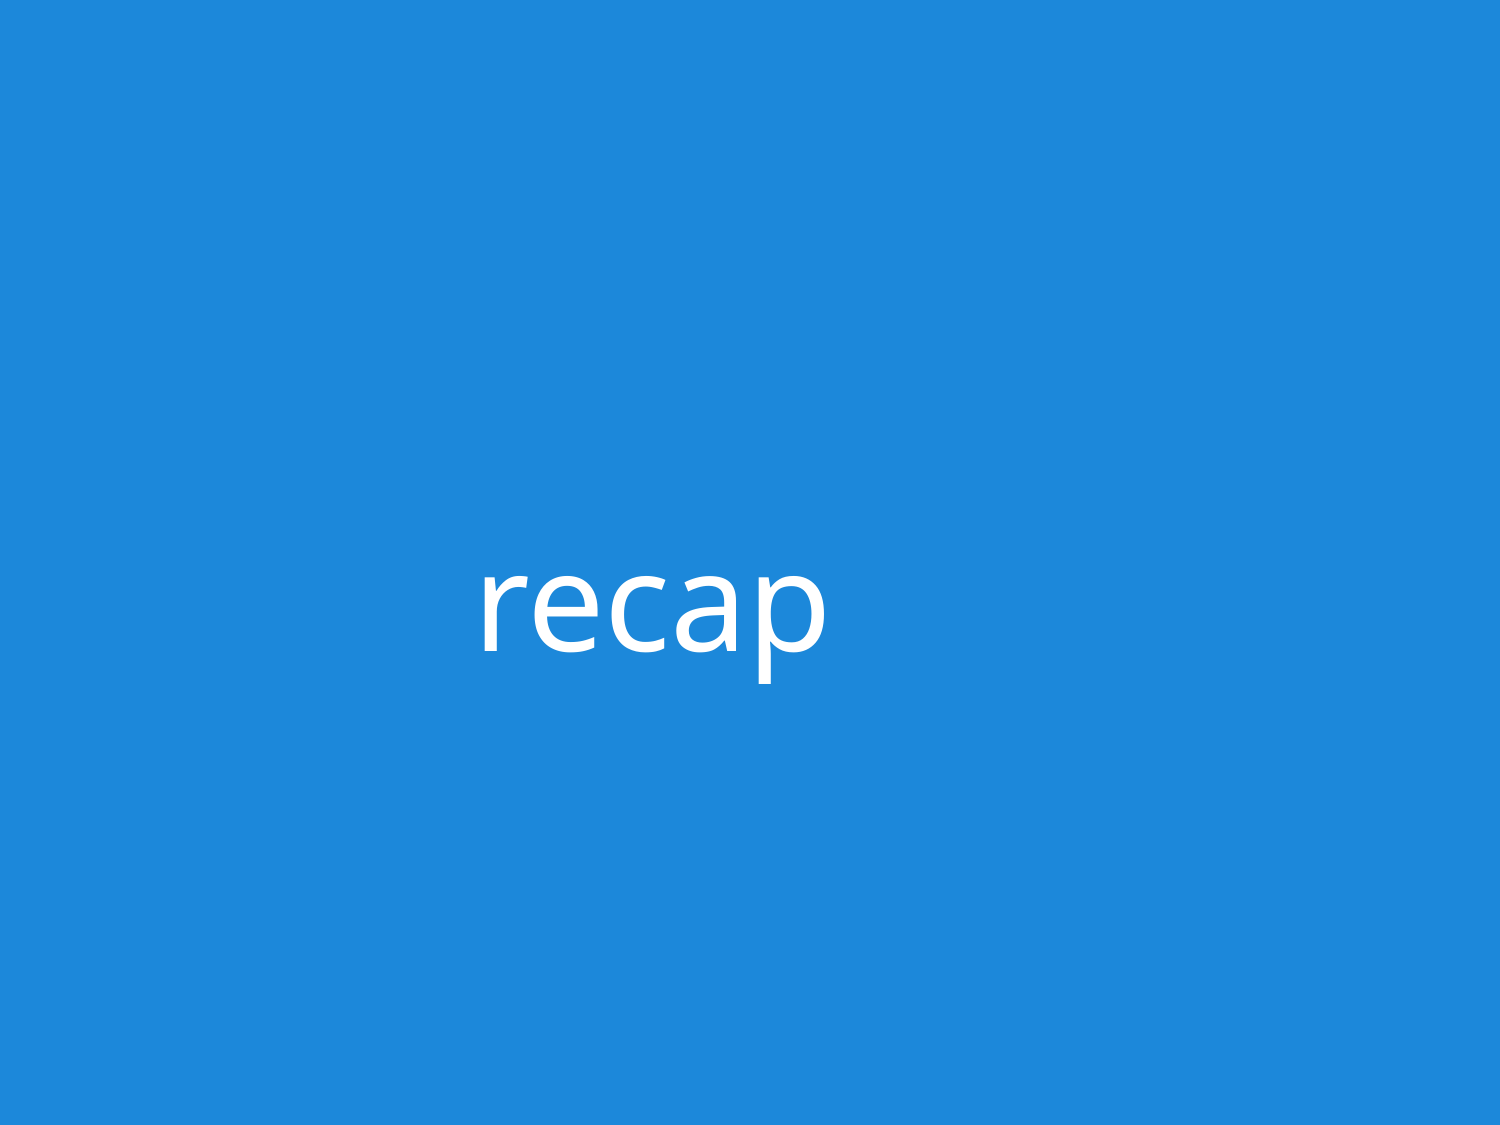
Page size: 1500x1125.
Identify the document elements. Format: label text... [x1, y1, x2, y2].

text_box recap [458, 507, 848, 687]
